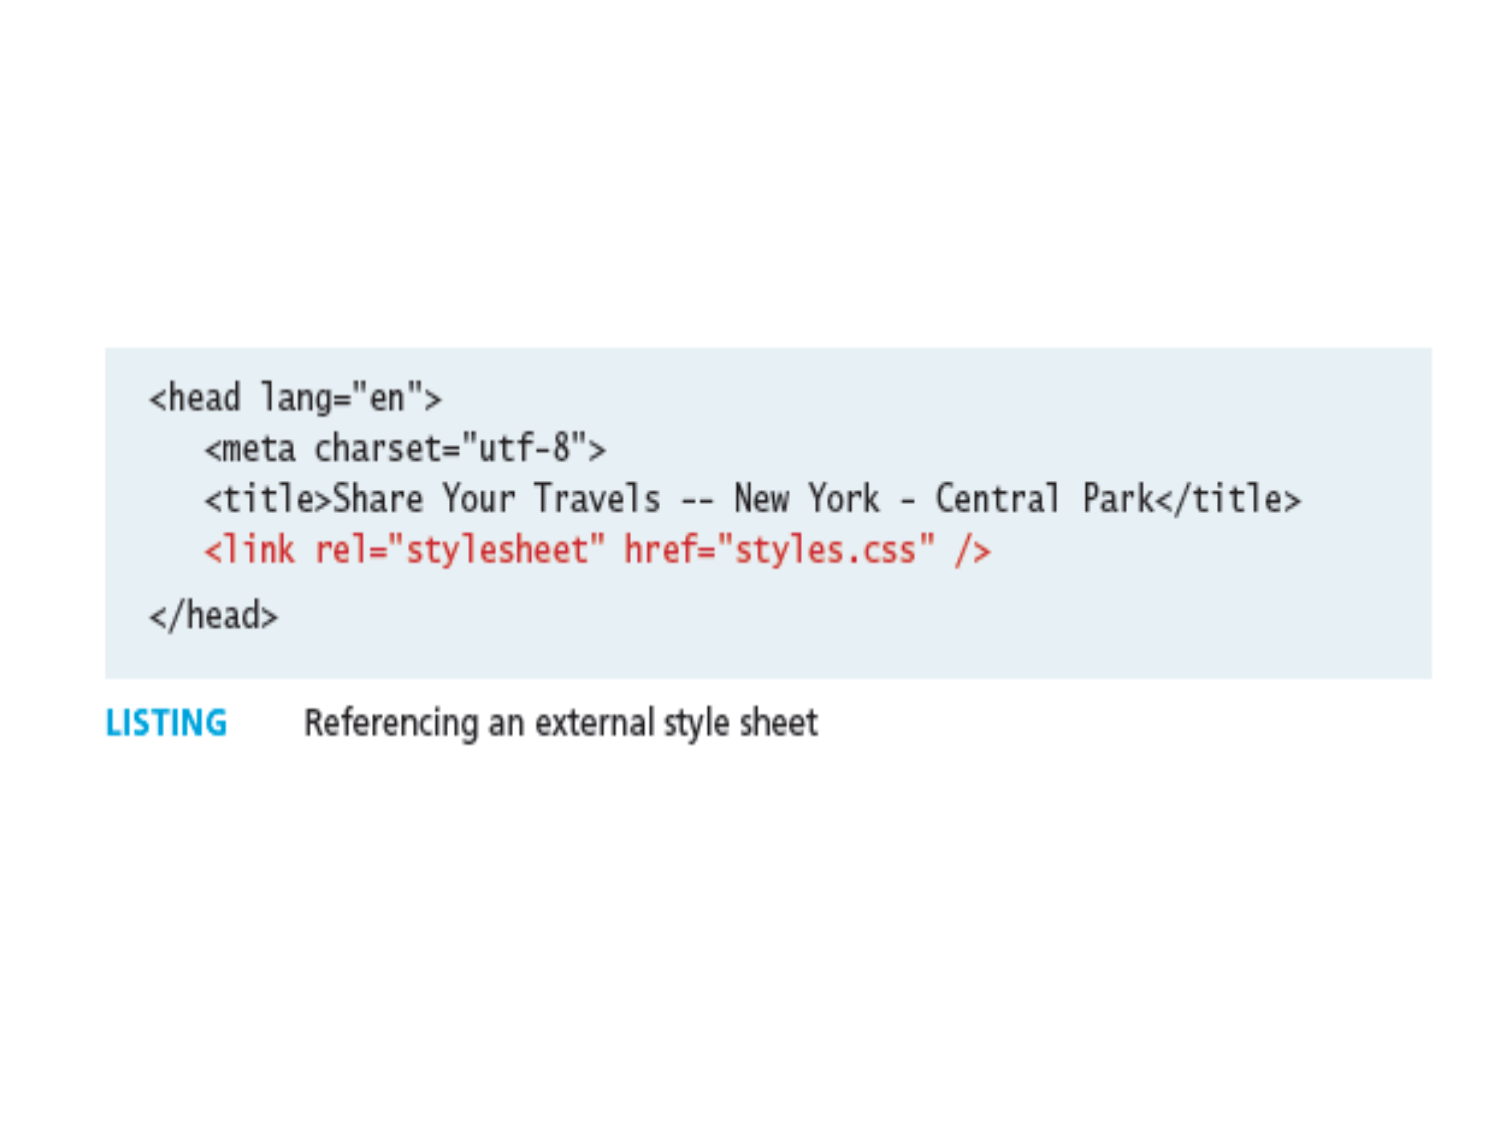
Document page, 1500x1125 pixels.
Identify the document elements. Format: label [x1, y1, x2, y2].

picture [70, 316, 1465, 833]
